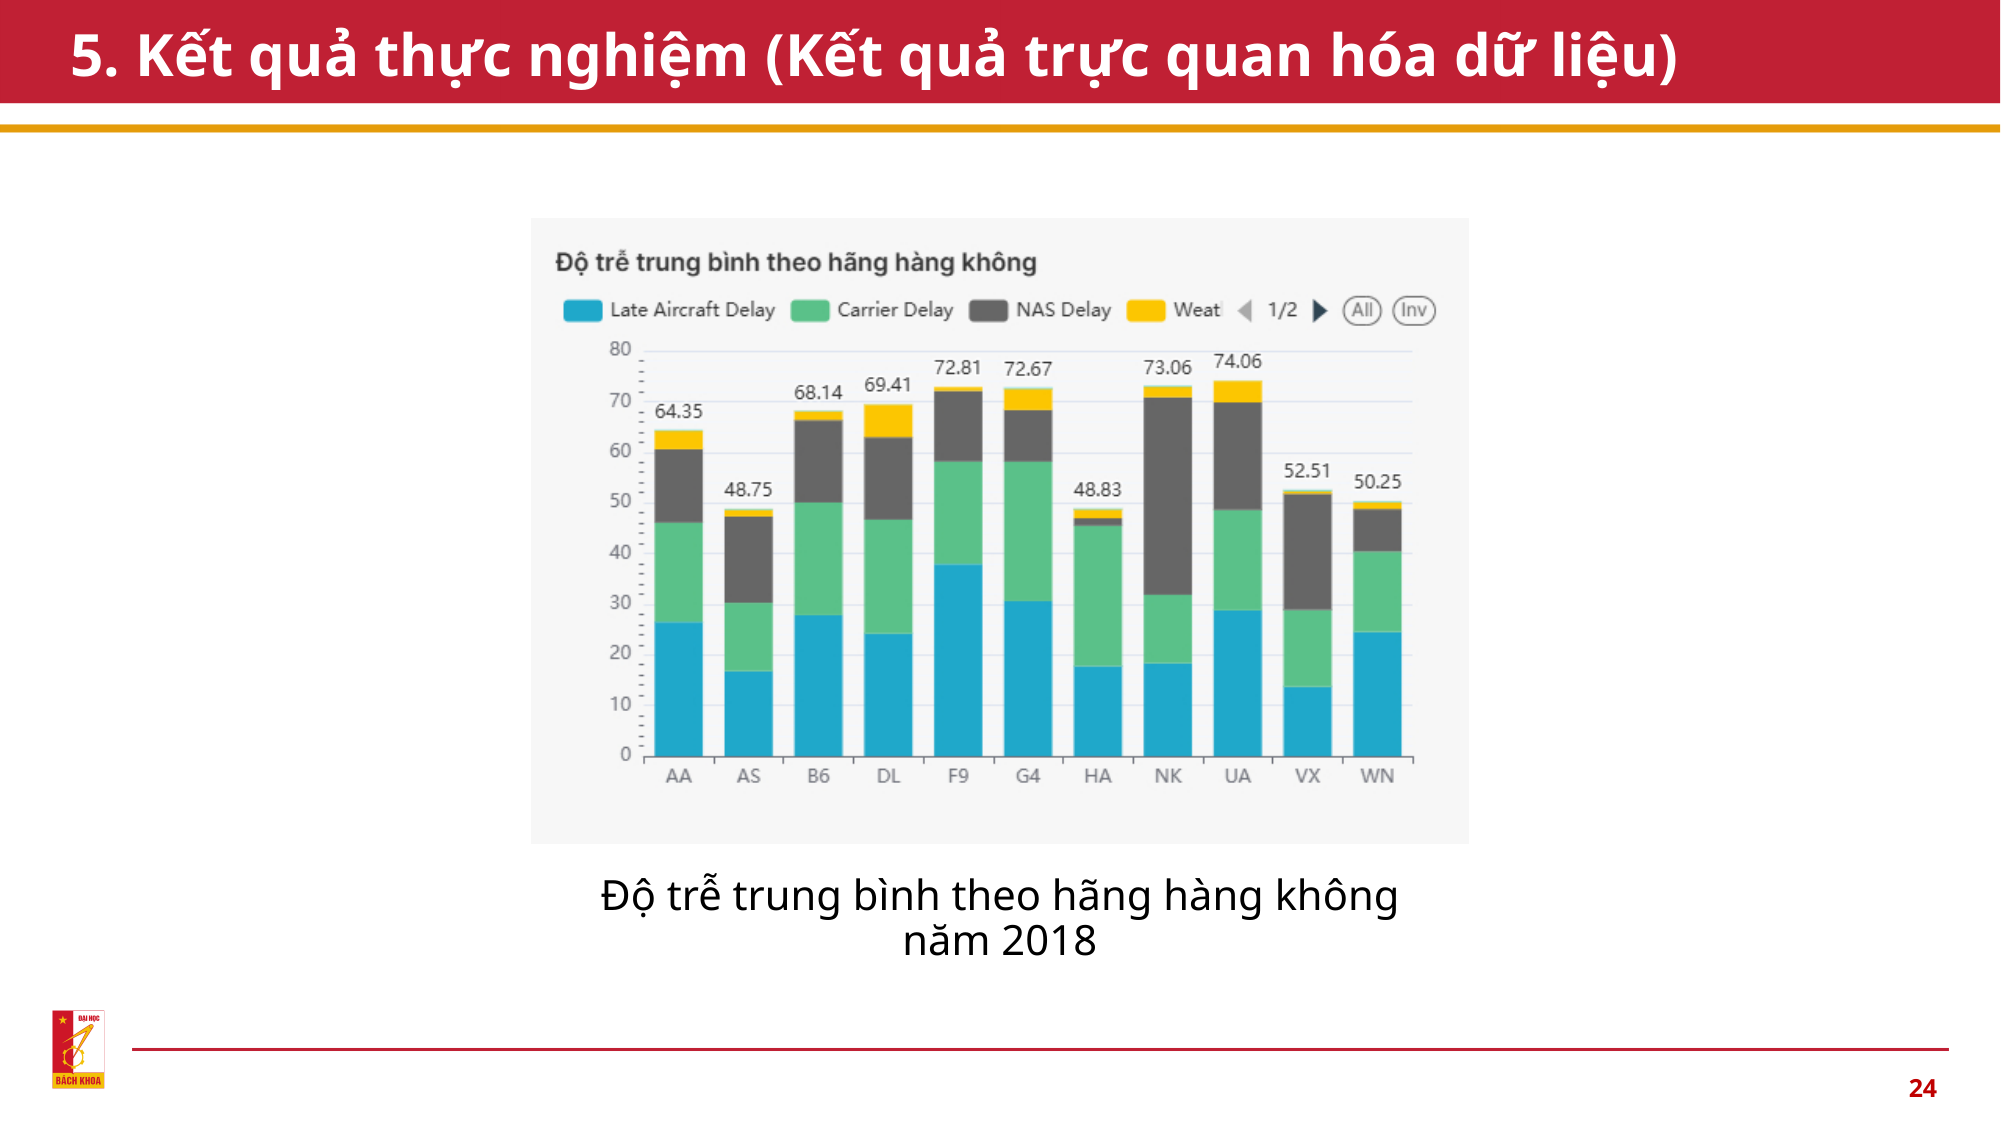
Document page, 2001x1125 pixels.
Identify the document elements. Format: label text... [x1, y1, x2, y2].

slide_number 24 [1502, 1065, 1953, 1125]
picture [0, 0, 2001, 1125]
title 5. Kết quả thực nghiệm (Kết quả trực quan hóa dữ liệu) [55, 18, 1945, 90]
list Độ trễ trung bình theo hãng hàng không năm 2018 [585, 867, 1415, 988]
